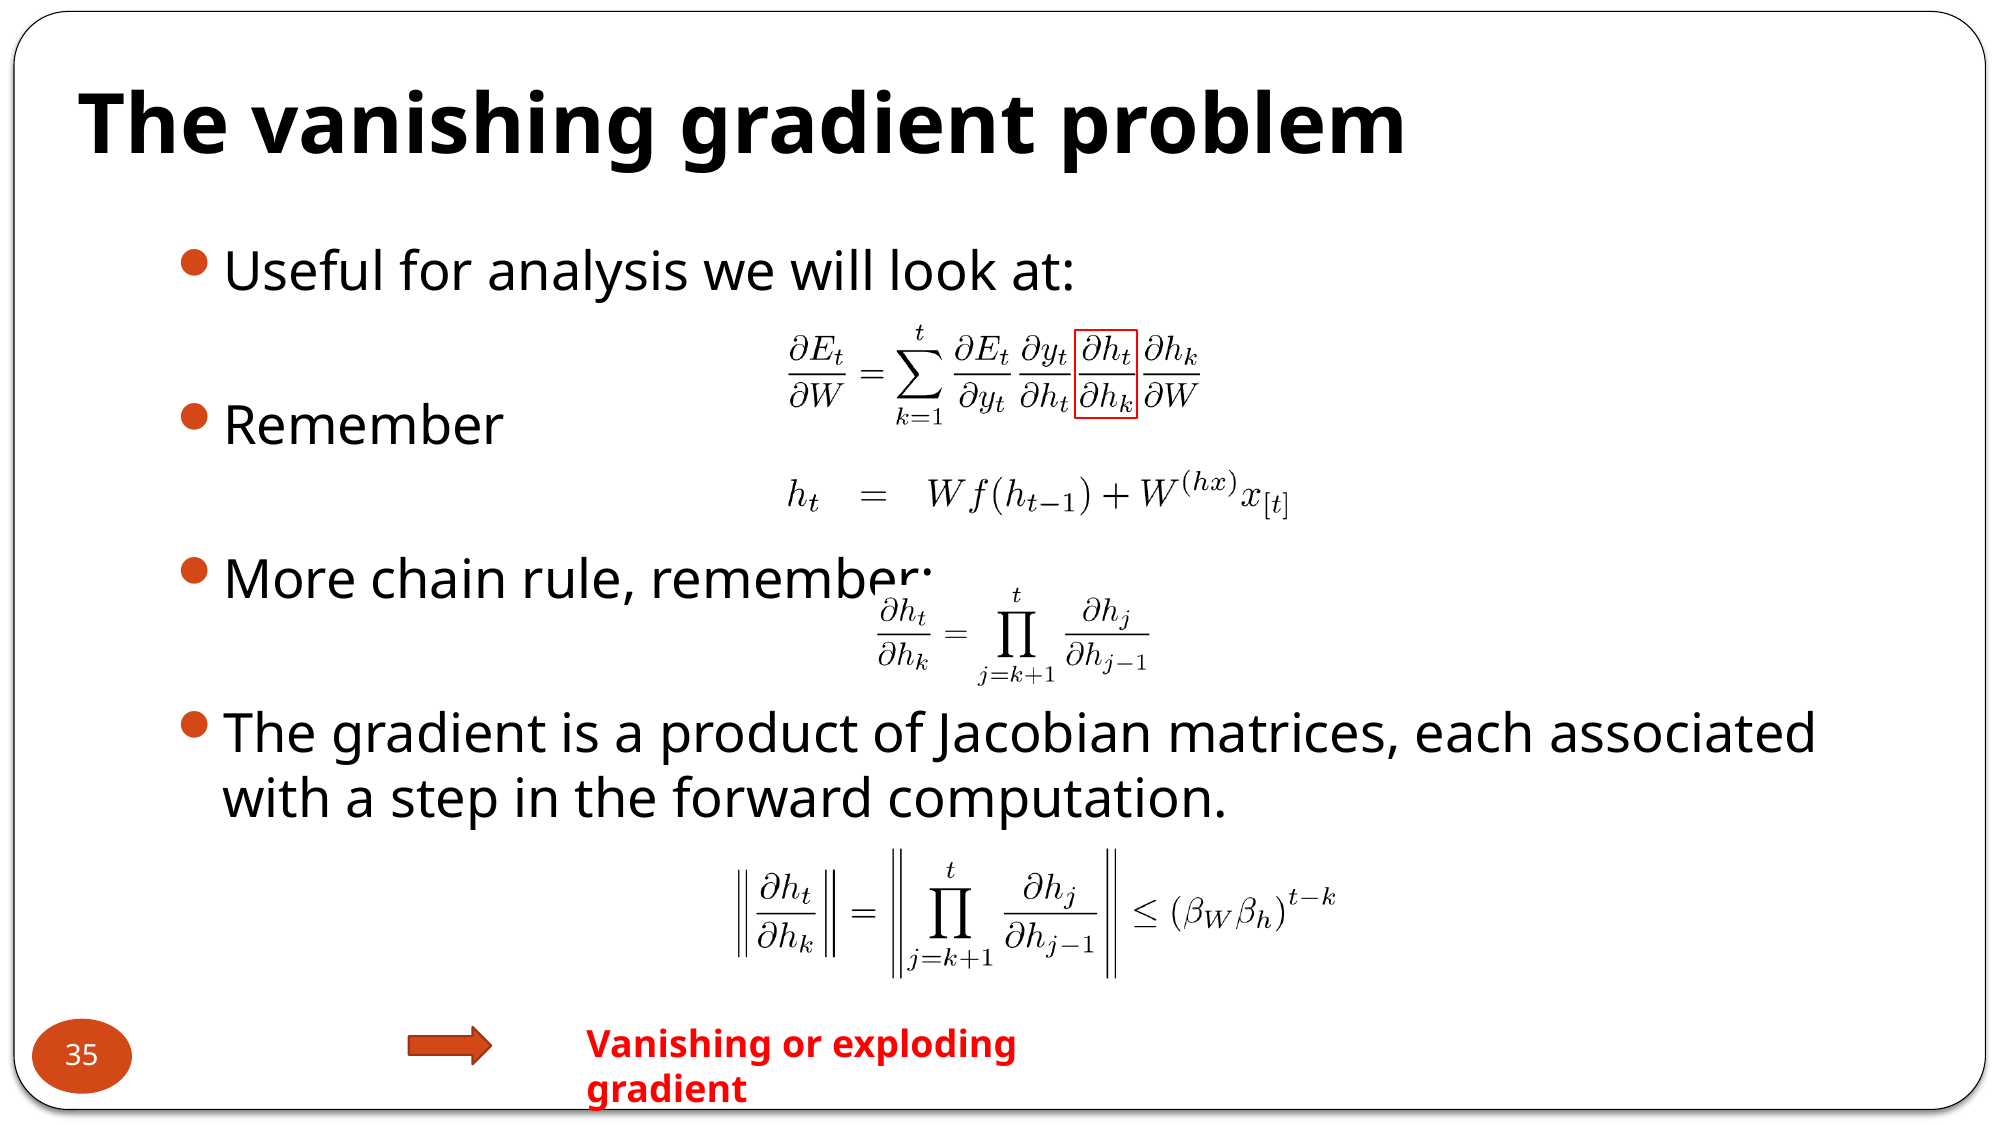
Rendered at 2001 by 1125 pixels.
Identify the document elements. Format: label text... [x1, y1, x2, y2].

text_box Vanishing or exploding gradient [571, 1012, 1200, 1118]
picture [787, 322, 1201, 426]
slide_number 35 [32, 1018, 132, 1094]
picture [736, 845, 1337, 979]
list Useful for analysis we will look at: Remember More chain rule, remember: The gradient is a product of Jacobian matrices, each associated with a step in the forward computation. [162, 228, 1863, 979]
picture [786, 468, 1287, 522]
picture [874, 585, 1151, 687]
title The vanishing gradient problem [62, 45, 1900, 185]
text_box [407, 1025, 493, 1066]
